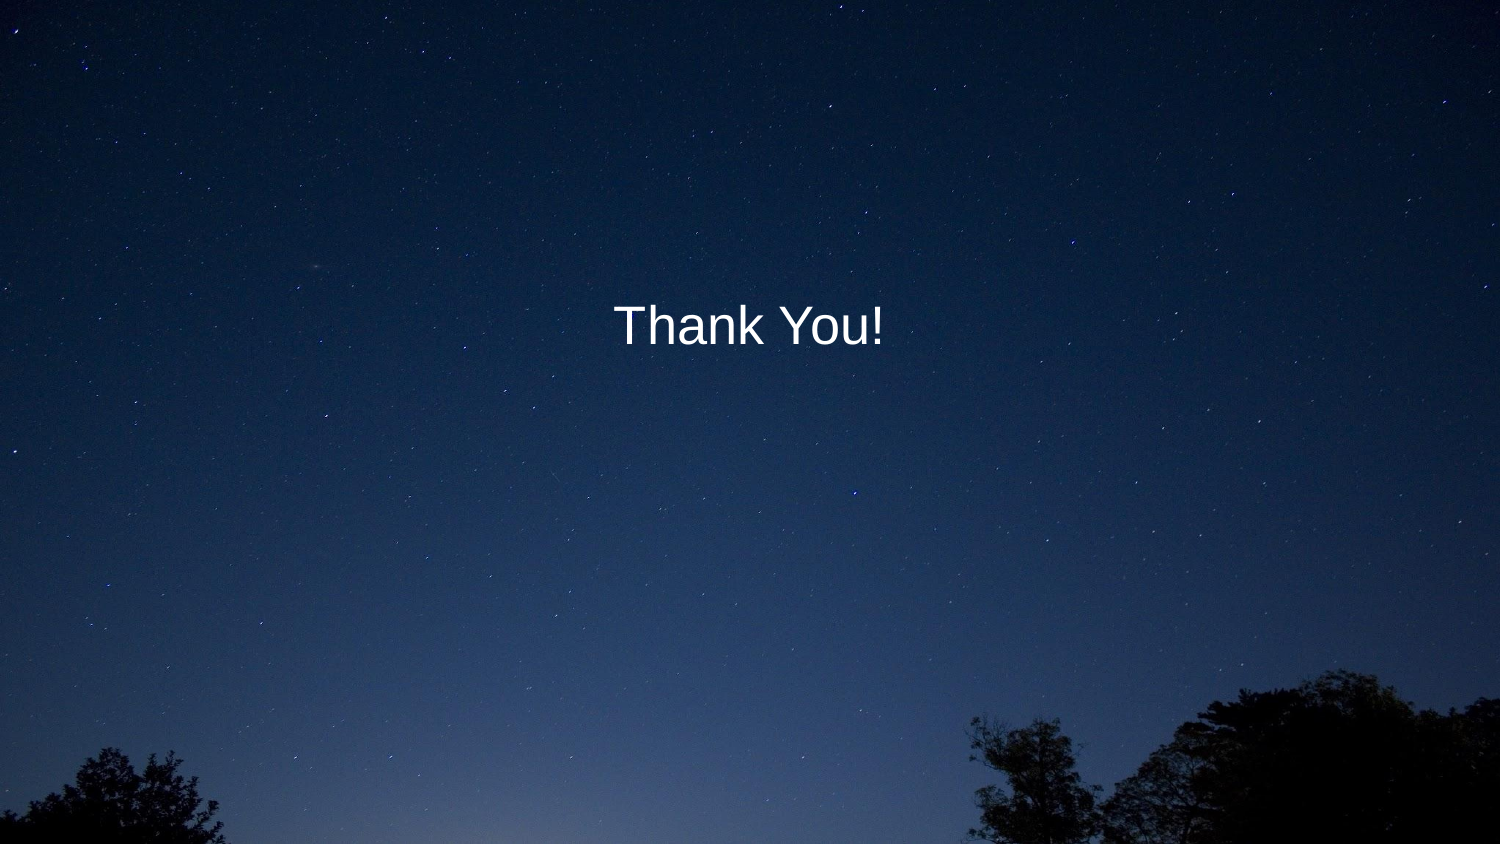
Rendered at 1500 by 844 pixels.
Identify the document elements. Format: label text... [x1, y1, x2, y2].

picture [0, 0, 1500, 844]
text_box Thank You! [300, 275, 1200, 527]
